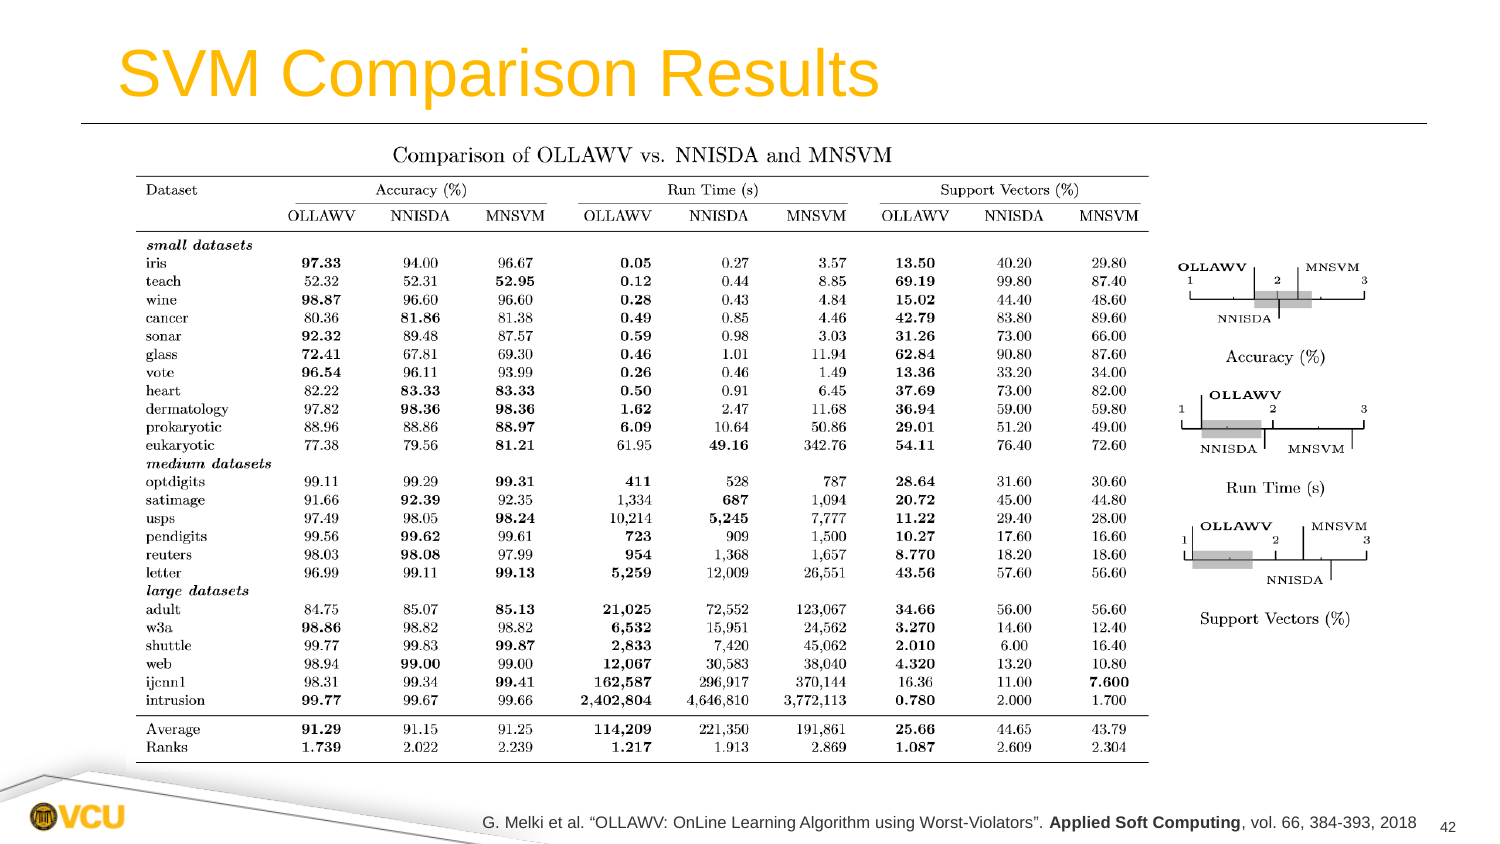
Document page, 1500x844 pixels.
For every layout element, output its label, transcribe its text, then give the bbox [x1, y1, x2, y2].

text_box G. Melki et al. “OLLAWV: OnLine Learning Algorithm using Worst-Violators”. Applied Soft Computing, vol. 66, 384-393, 2018 [467, 814, 1436, 840]
slide_number 42 [1400, 813, 1472, 841]
title SVM Comparison Results [103, 31, 1397, 137]
picture [126, 135, 1376, 772]
